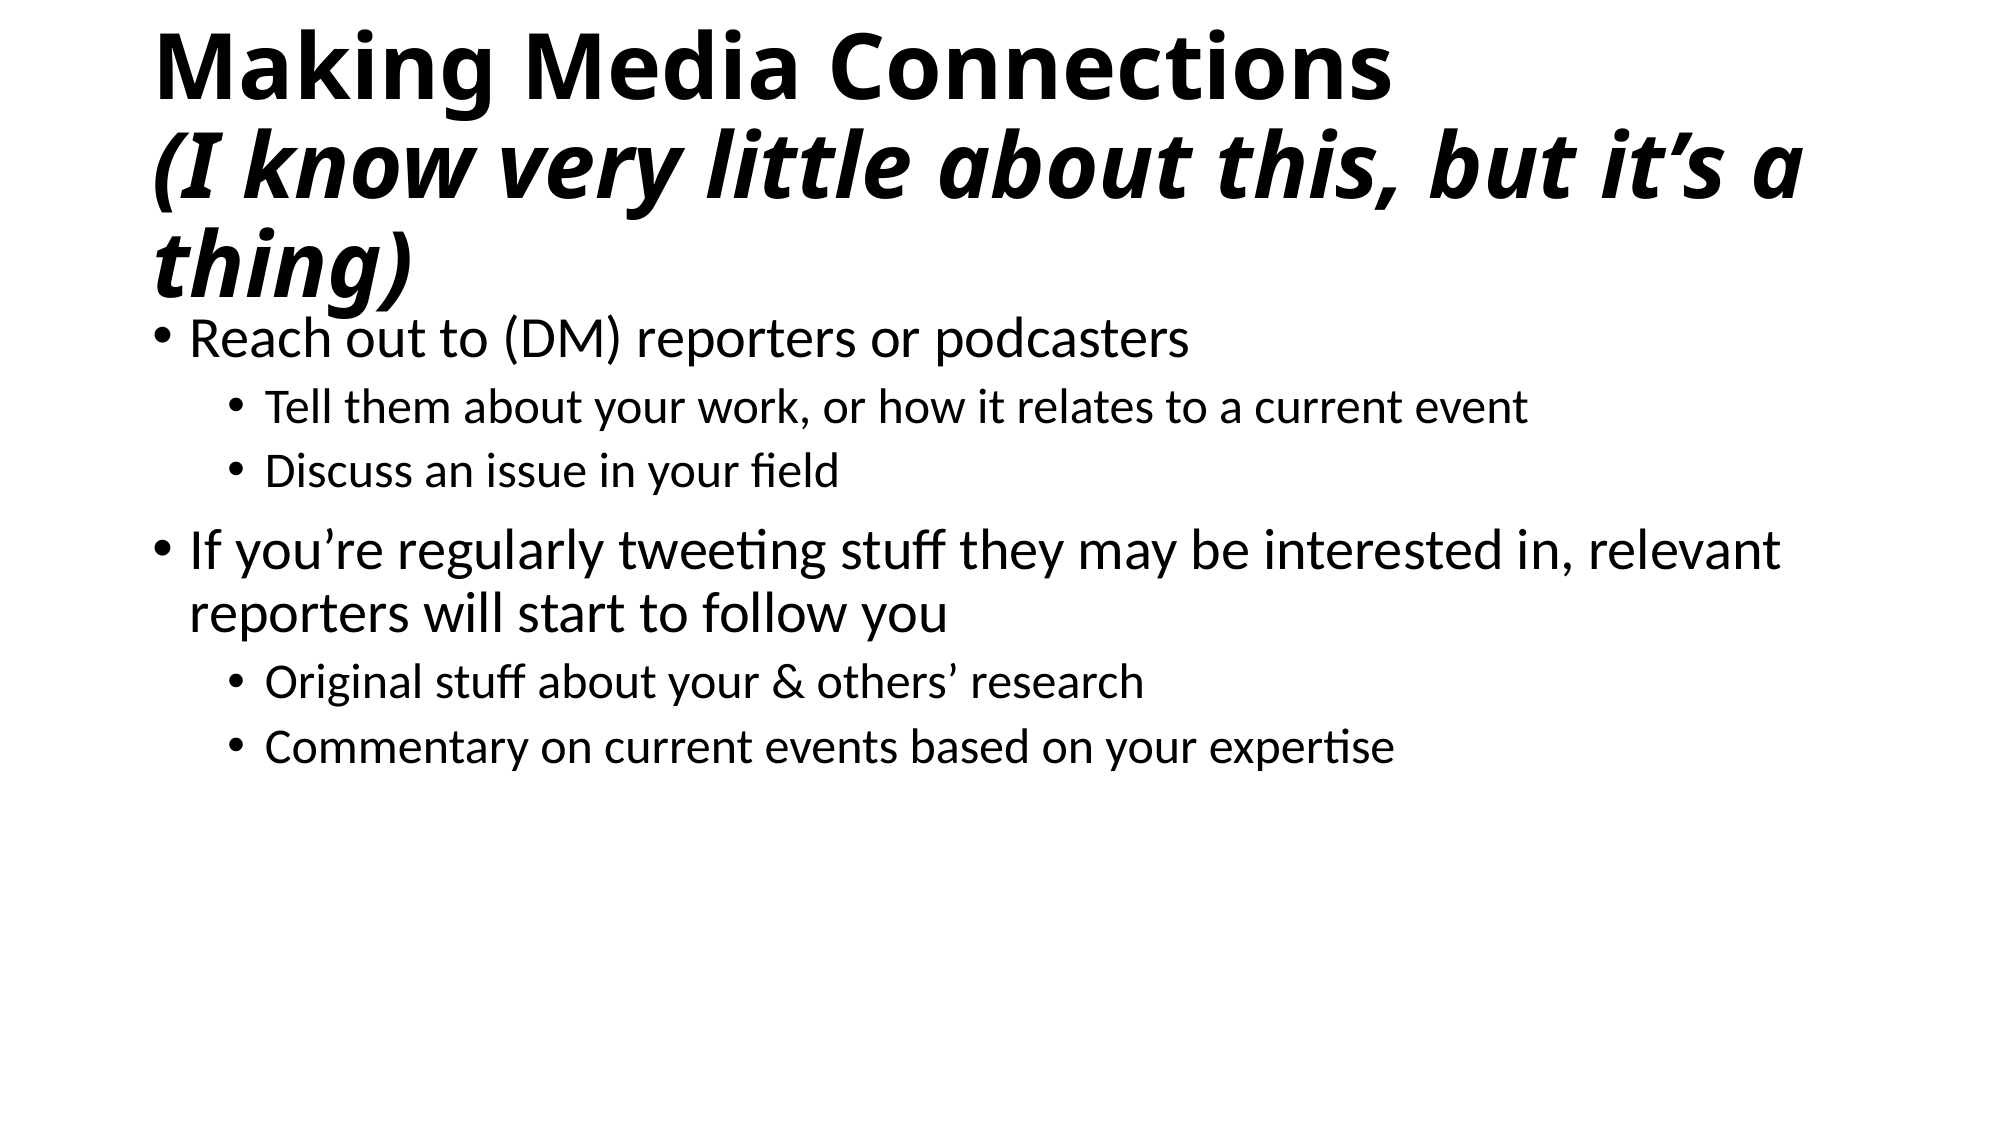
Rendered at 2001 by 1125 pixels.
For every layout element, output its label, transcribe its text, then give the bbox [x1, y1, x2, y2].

list Reach out to (DM) reporters or podcasters Tell them about your work, or how it relates to a current event Discuss an issue in your field If you’re regularly tweeting stuff they may be interested in, relevant reporters will start to follow you Original stuff about your & others’ research Commentary on current events based on your expertise [137, 299, 1863, 1094]
title Making Media Connections (I know very little about this, but it’s a thing) [137, 59, 1863, 278]
